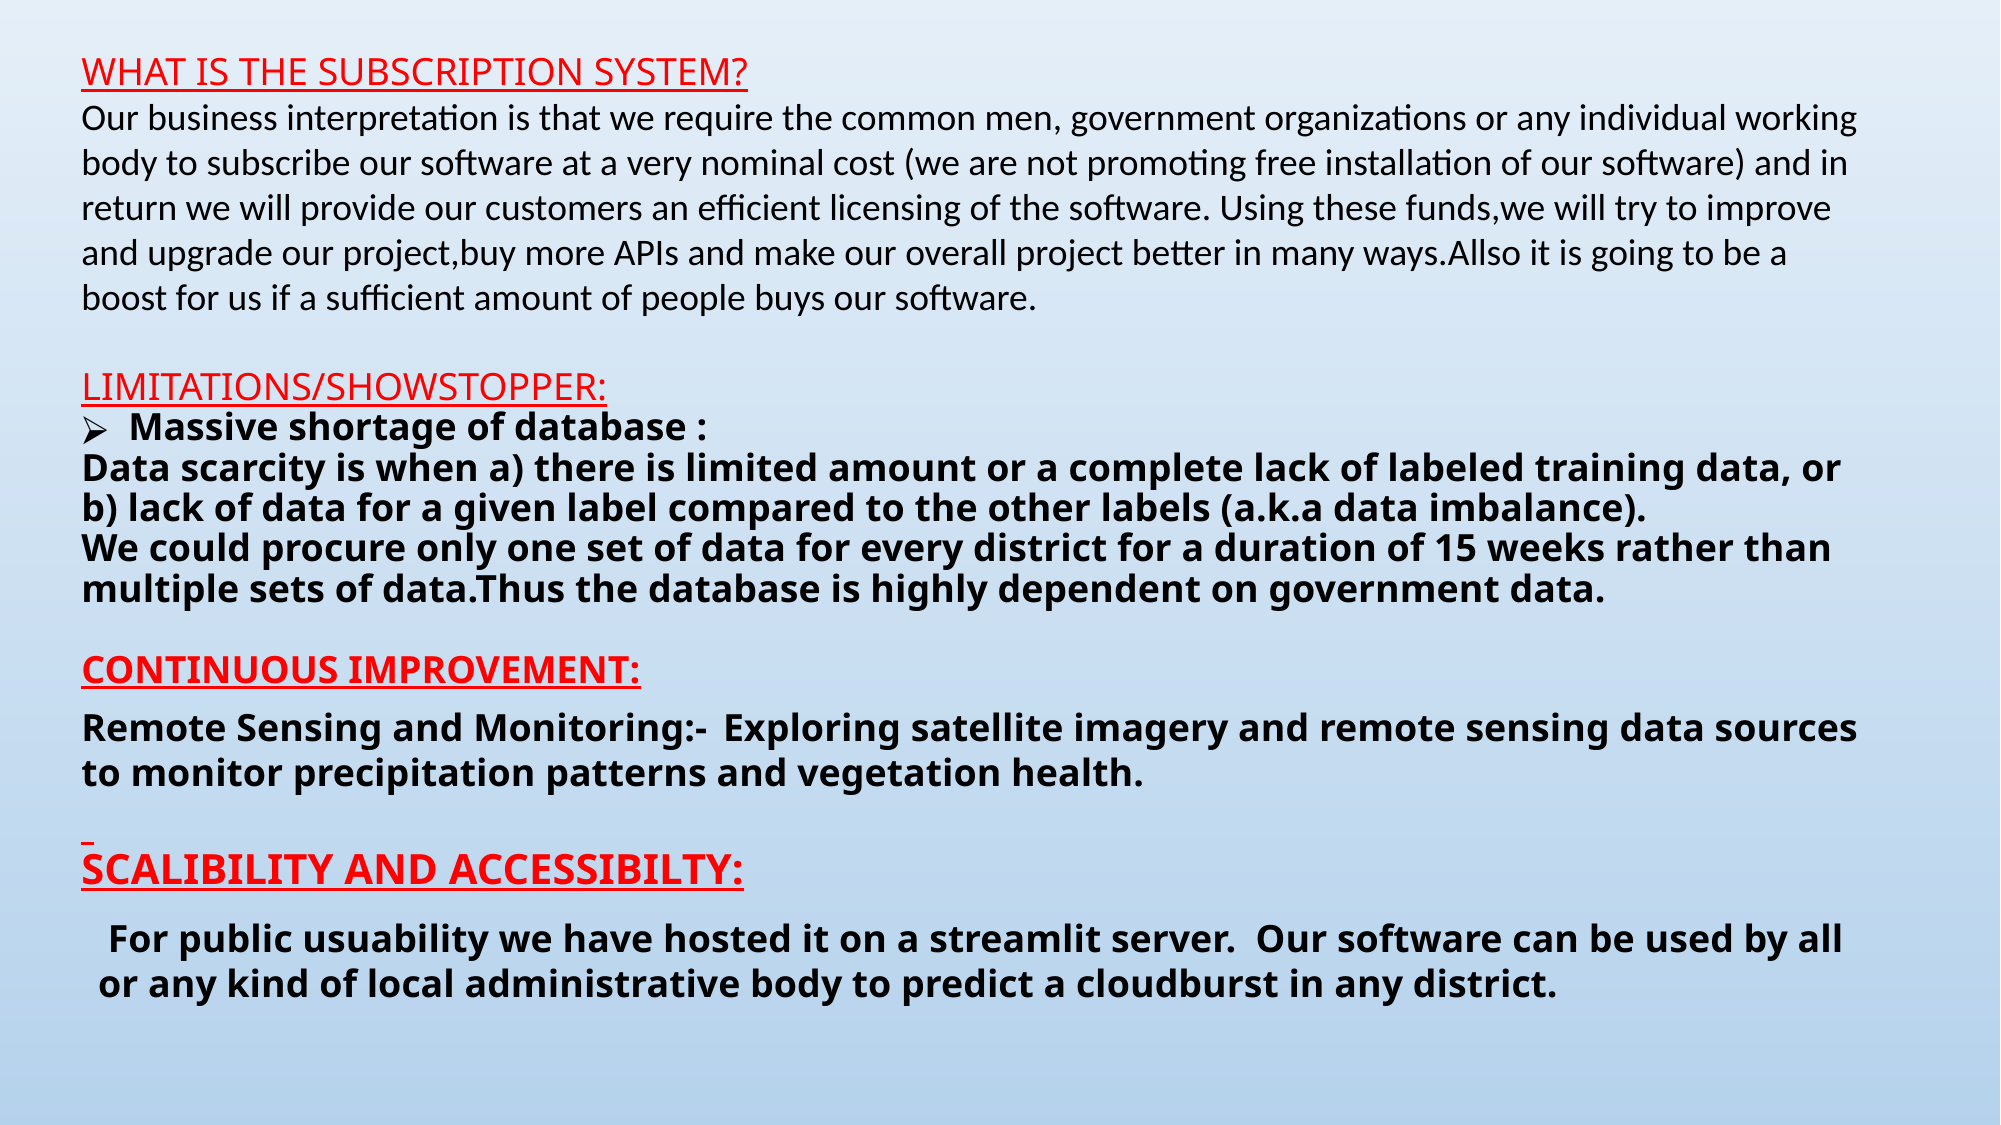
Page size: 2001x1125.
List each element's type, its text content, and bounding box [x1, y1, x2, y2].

text_box WHAT IS THE SUBSCRIPTION SYSTEM? Our business interpretation is that we require the common men, government organizations or any individual working body to subscribe our software at a very nominal cost (we are not promoting free installation of our software) and in return we will provide our customers an efficient licensing of the software. Using these funds,we will try to improve and upgrade our project,buy more APIs and make our overall project better in many ways.Allso it is going to be a boost for us if a sufficient amount of people buys our software. LIMITATIONS/SHOWSTOPPER: Massive shortage of database : Data scarcity is when a) there is limited amount or a complete lack of labeled training data, or b) lack of data for a given label compared to the other labels (a.k.a data imbalance). We could procure only one set of data for every district for a duration of 15 weeks rather than multiple sets of data.Thus the database is highly dependent on government data. CONTINUOUS IMPROVEMENT: Remote Sensing and Monitoring:- Exploring satellite imagery and remote sensing data sources to monitor precipitation patterns and vegetation health. SCALIBILITY AND ACCESSIBILTY: For public usuability we have hosted it on a streamlit server. Our software can be used by all or any kind of local administrative body to predict a cloudburst in any district. [66, 40, 1899, 1125]
